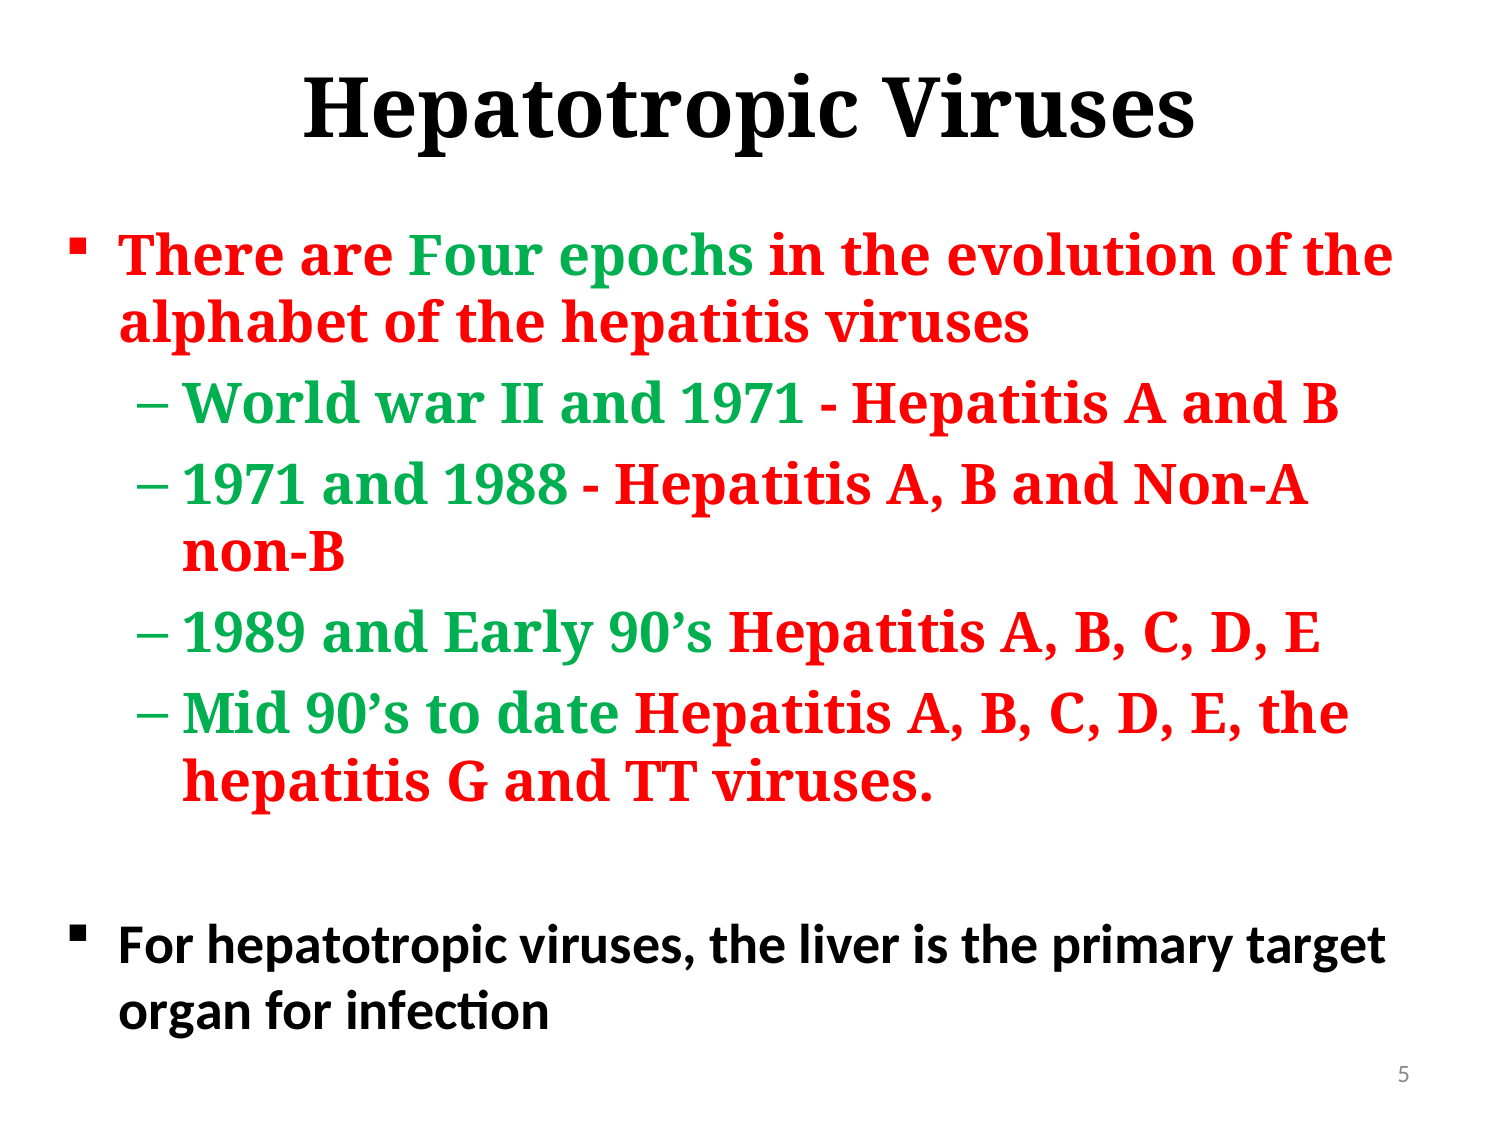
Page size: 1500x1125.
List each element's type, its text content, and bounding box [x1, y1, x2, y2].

text_box There are Four epochs in the evolution of the alphabet of the hepatitis viruses World war II and 1971 - Hepatitis A and B 1971 and 1988 - Hepatitis A, B and Non-A non-B 1989 and Early 90’s Hepatitis A, B, C, D, E Mid 90’s to date Hepatitis A, B, C, D, E, the hepatitis G and TT viruses. For hepatotropic viruses, the liver is the primary target organ for infection [49, 212, 1463, 1050]
text_box <number> [1074, 1042, 1425, 1103]
title Hepatotropic Viruses [75, 45, 1425, 163]
